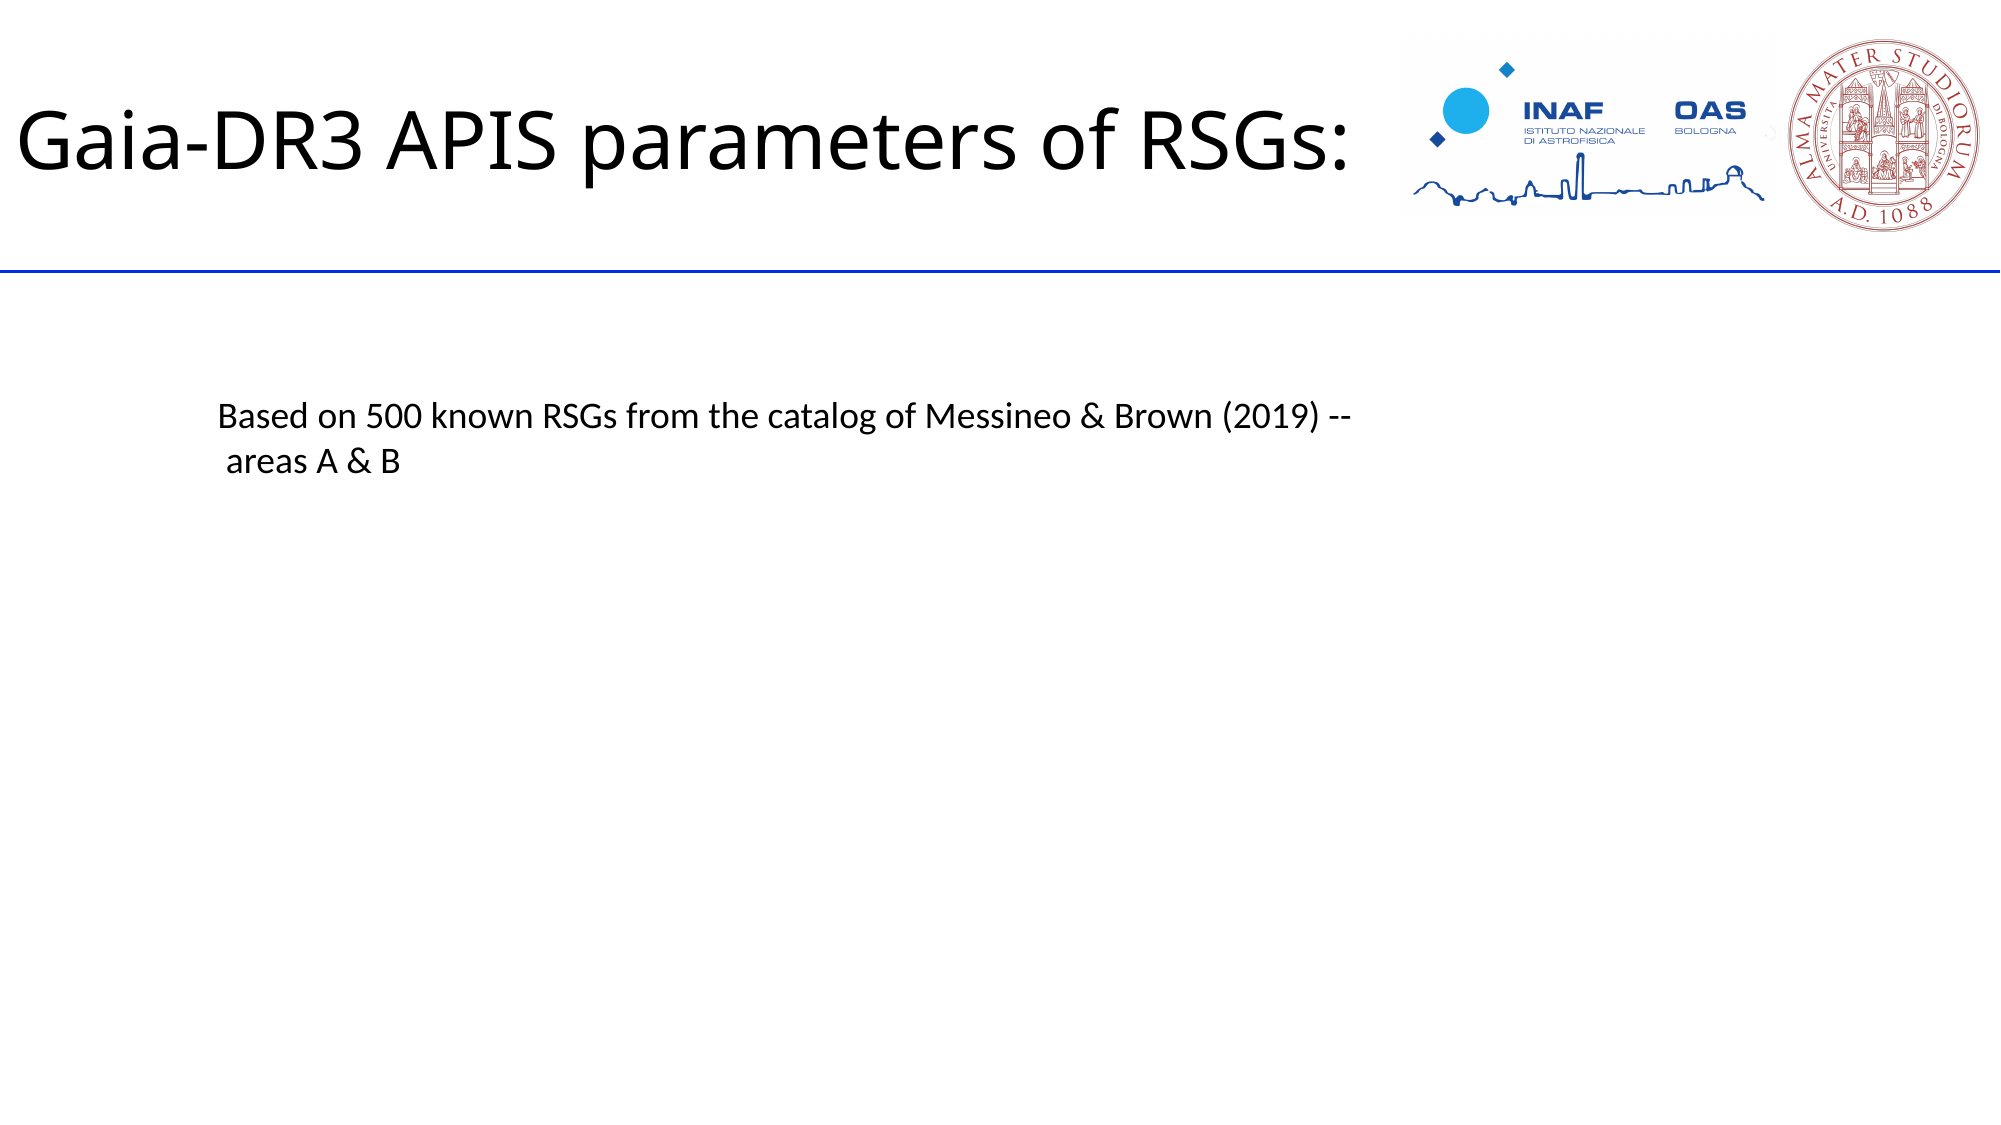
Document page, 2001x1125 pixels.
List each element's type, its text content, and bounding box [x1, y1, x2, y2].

title Gaia-DR3 APIS parameters of RSGs: [0, 92, 1725, 264]
picture [1399, 33, 1776, 217]
picture [1786, 38, 1981, 234]
text_box Based on 500 known RSGs from the catalog of Messineo & Brown (2019) -- areas A & B [202, 383, 1370, 488]
